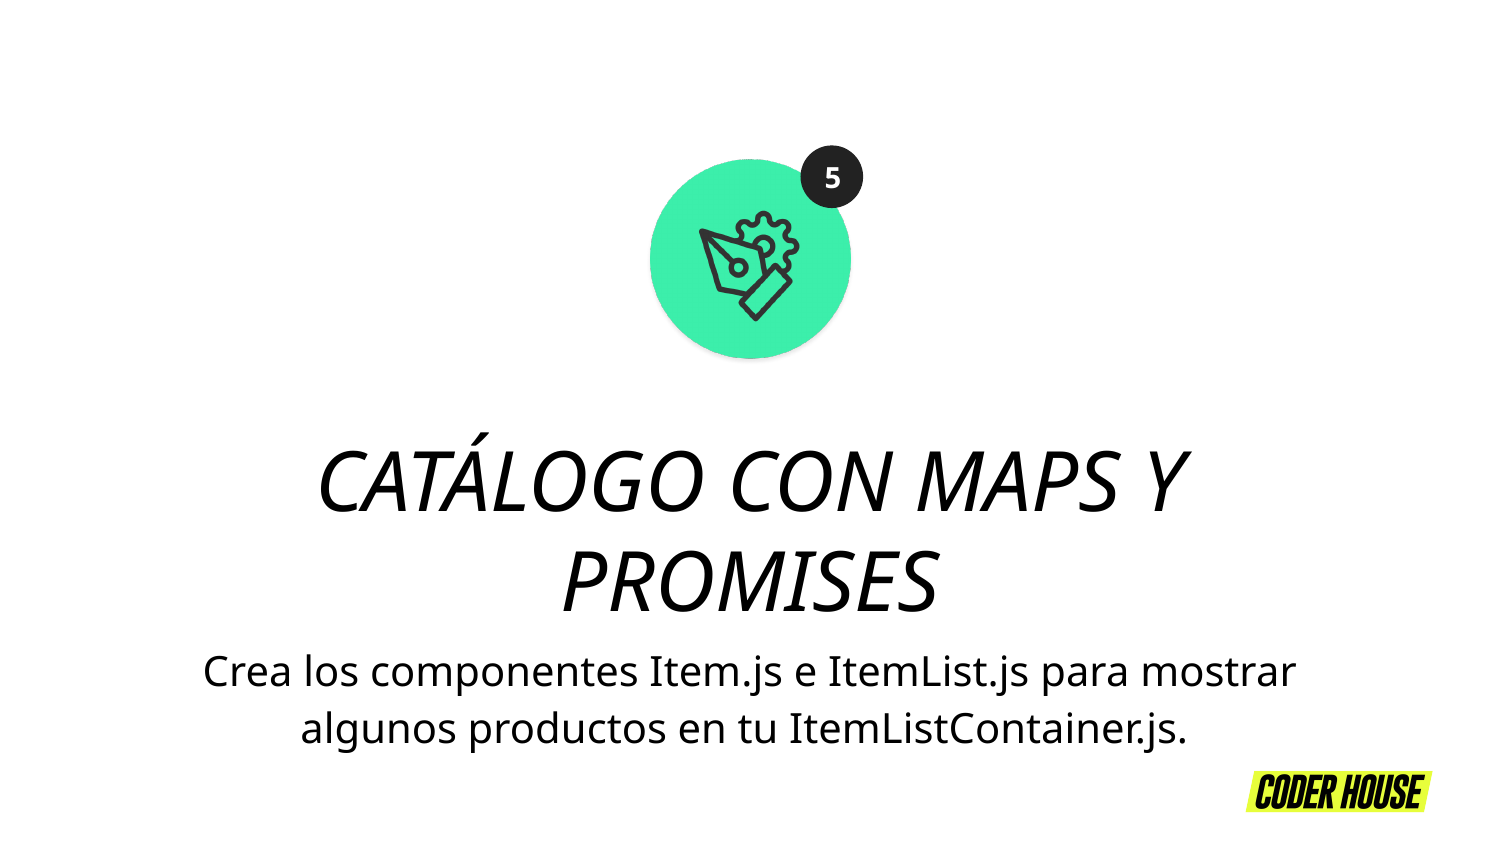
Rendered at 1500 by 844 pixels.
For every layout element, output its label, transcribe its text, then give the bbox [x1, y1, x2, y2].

picture [1241, 764, 1437, 819]
picture [636, 145, 864, 372]
text_box Crea los componentes Item.js e ItemList.js para mostrar algunos productos en tu ItemListContainer.js. [153, 650, 1346, 796]
text_box CATÁLOGO CON MAPS Y PROMISES [236, 413, 1264, 576]
